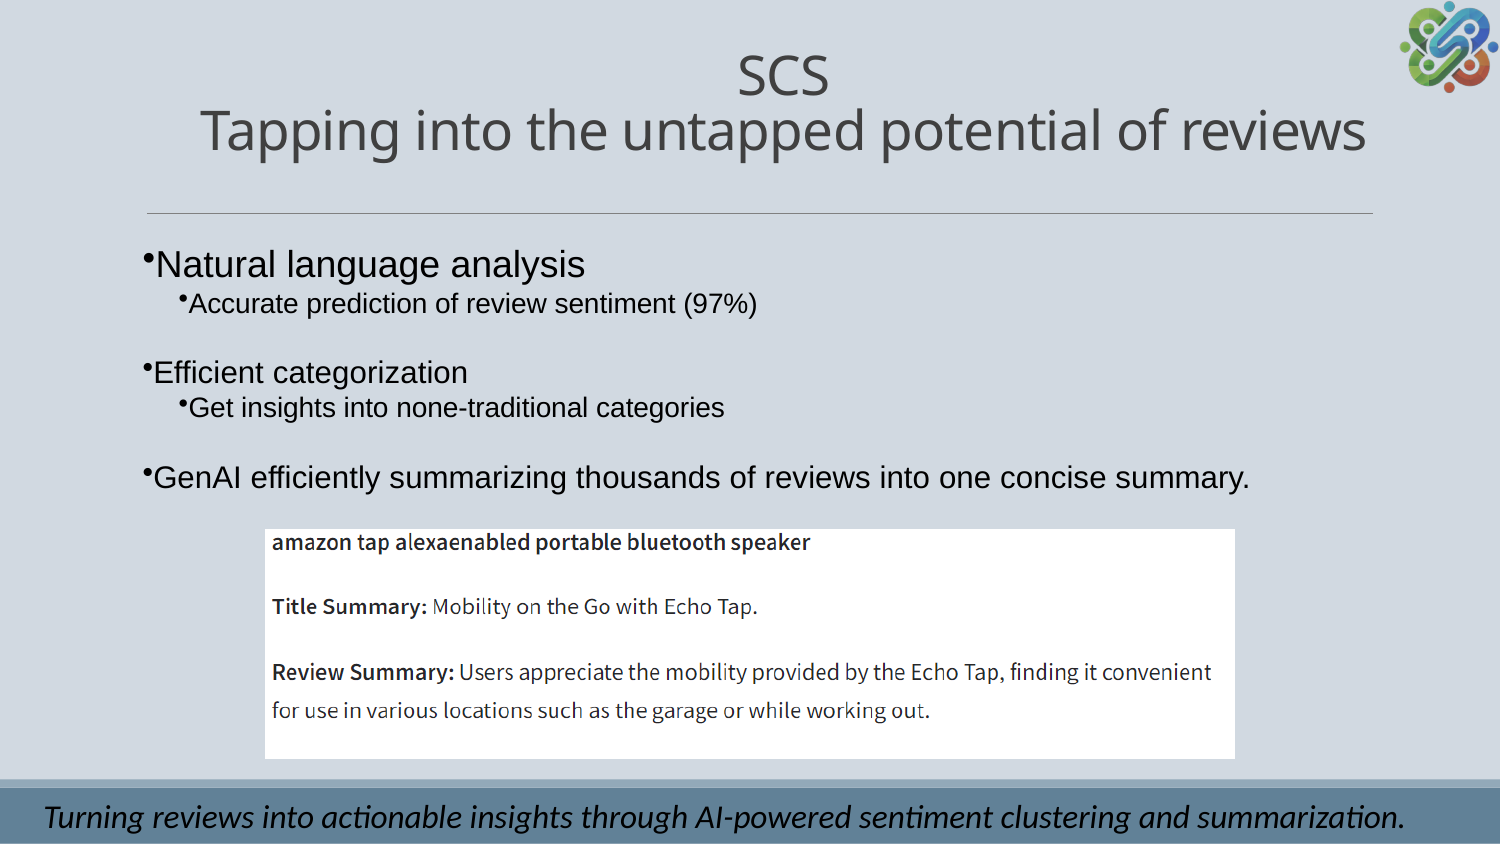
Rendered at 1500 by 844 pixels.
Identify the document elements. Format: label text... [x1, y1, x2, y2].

picture [1369, 0, 1500, 95]
text_box Turning reviews into actionable insights through AI-powered sentiment clustering and summarization. [28, 788, 1472, 843]
picture [264, 528, 1236, 760]
text_box Natural language analysis Accurate prediction of review sentiment (97%) Efficient categorization Get insights into none-traditional categories GenAI efficiently summarizing thousands of reviews into one concise summary. [142, 232, 1335, 728]
title SCS Tapping into the untapped potential of reviews [135, 35, 1434, 214]
